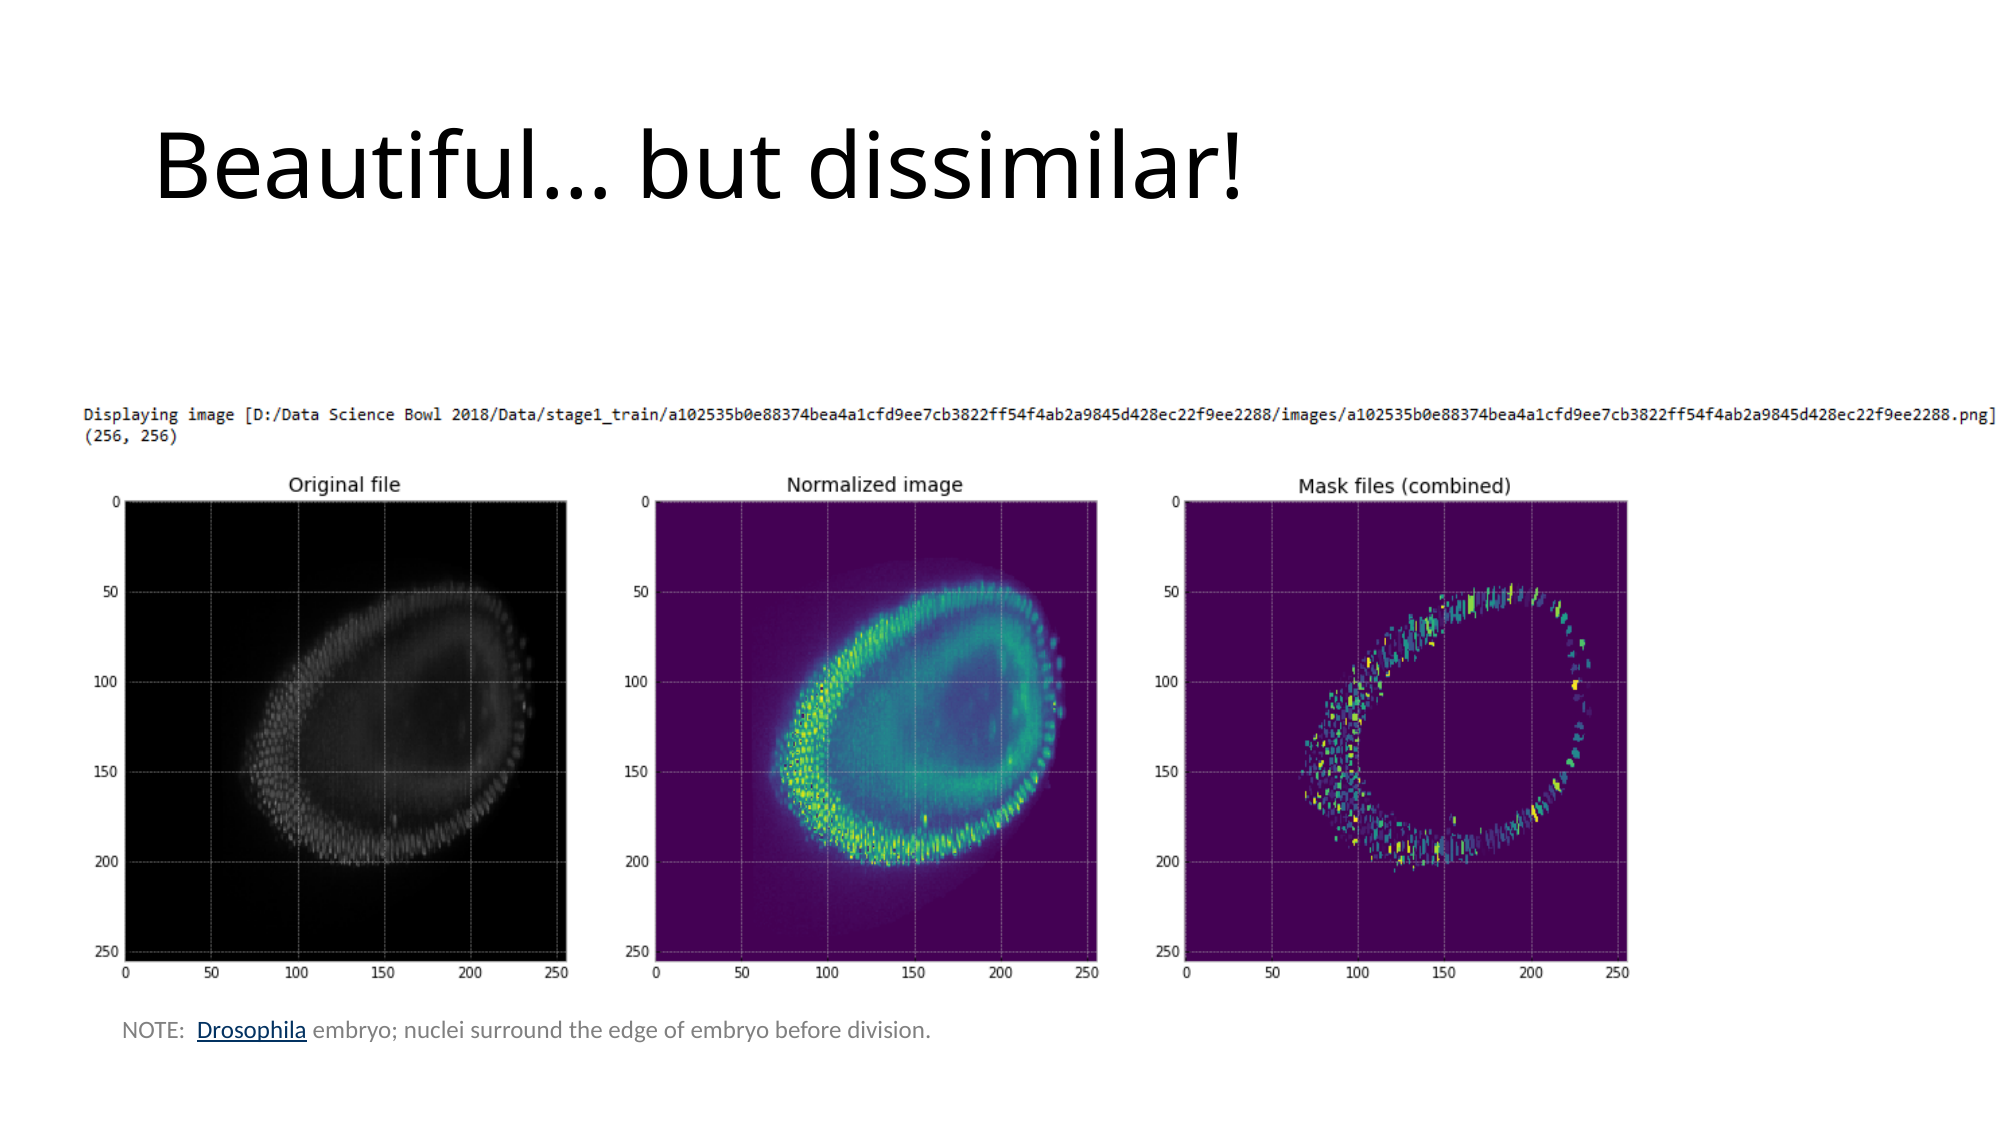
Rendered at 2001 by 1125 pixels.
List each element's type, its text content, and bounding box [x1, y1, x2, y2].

title Beautiful… but dissimilar! [137, 59, 1863, 278]
text_box NOTE: Drosophila embryo; nuclei surround the edge of embryo before division. [107, 1006, 948, 1051]
picture [80, 402, 2000, 988]
